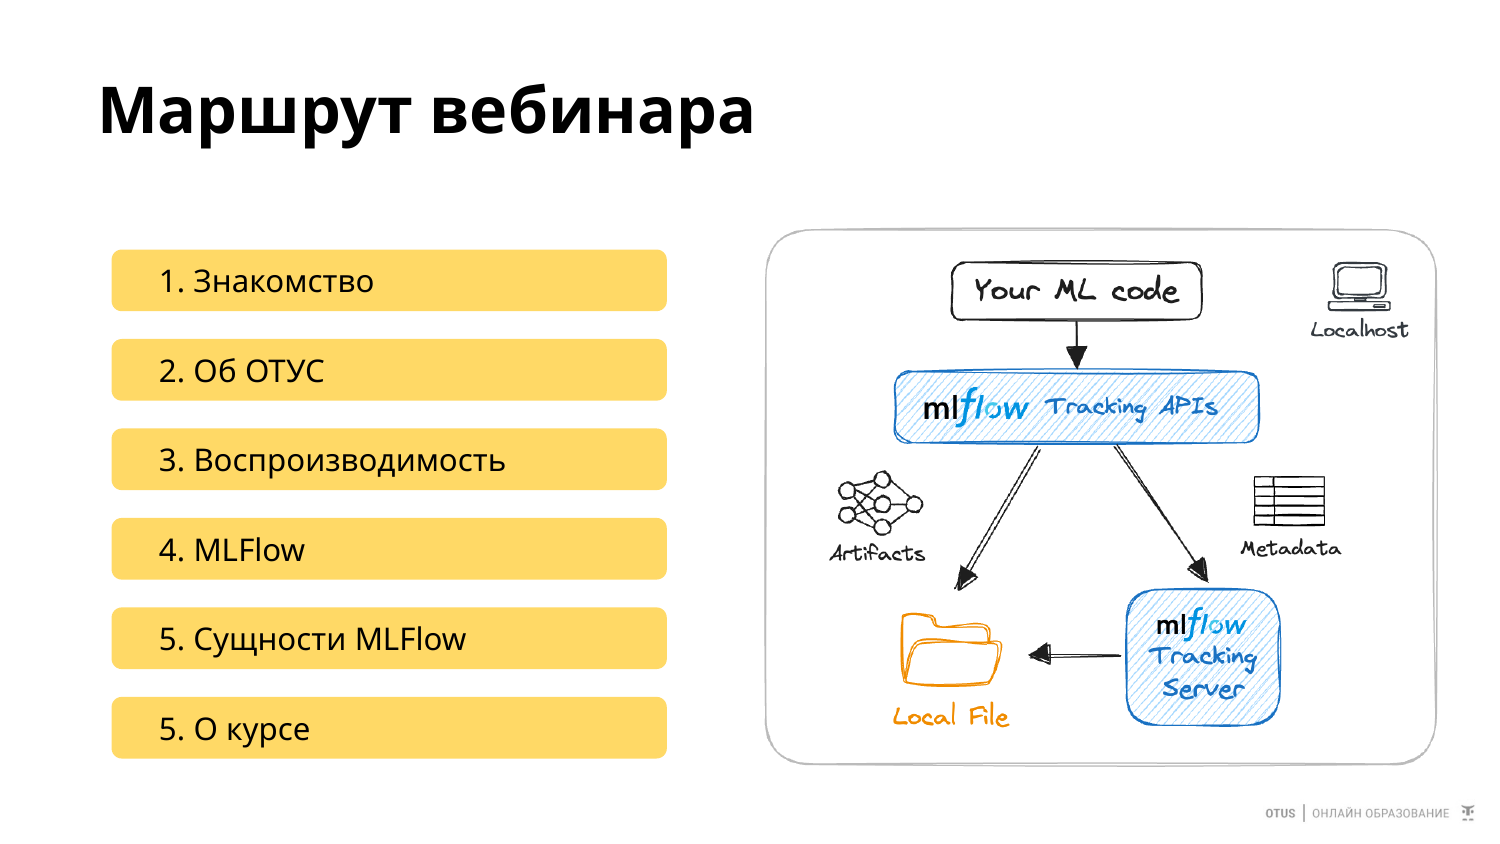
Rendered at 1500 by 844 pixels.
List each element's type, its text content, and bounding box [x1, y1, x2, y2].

text_box 4. MLFlow [111, 517, 667, 580]
text_box 3. Воспроизводимость [111, 428, 667, 491]
picture [1263, 799, 1476, 824]
title Маршрут вебинара [82, 54, 1480, 215]
text_box 2. Об ОТУС [111, 338, 667, 401]
text_box 5. Сущности MLFlow [111, 607, 667, 670]
text_box 5. О курсе [111, 696, 667, 759]
picture [749, 214, 1451, 790]
text_box 1. Знакомство [111, 249, 667, 312]
